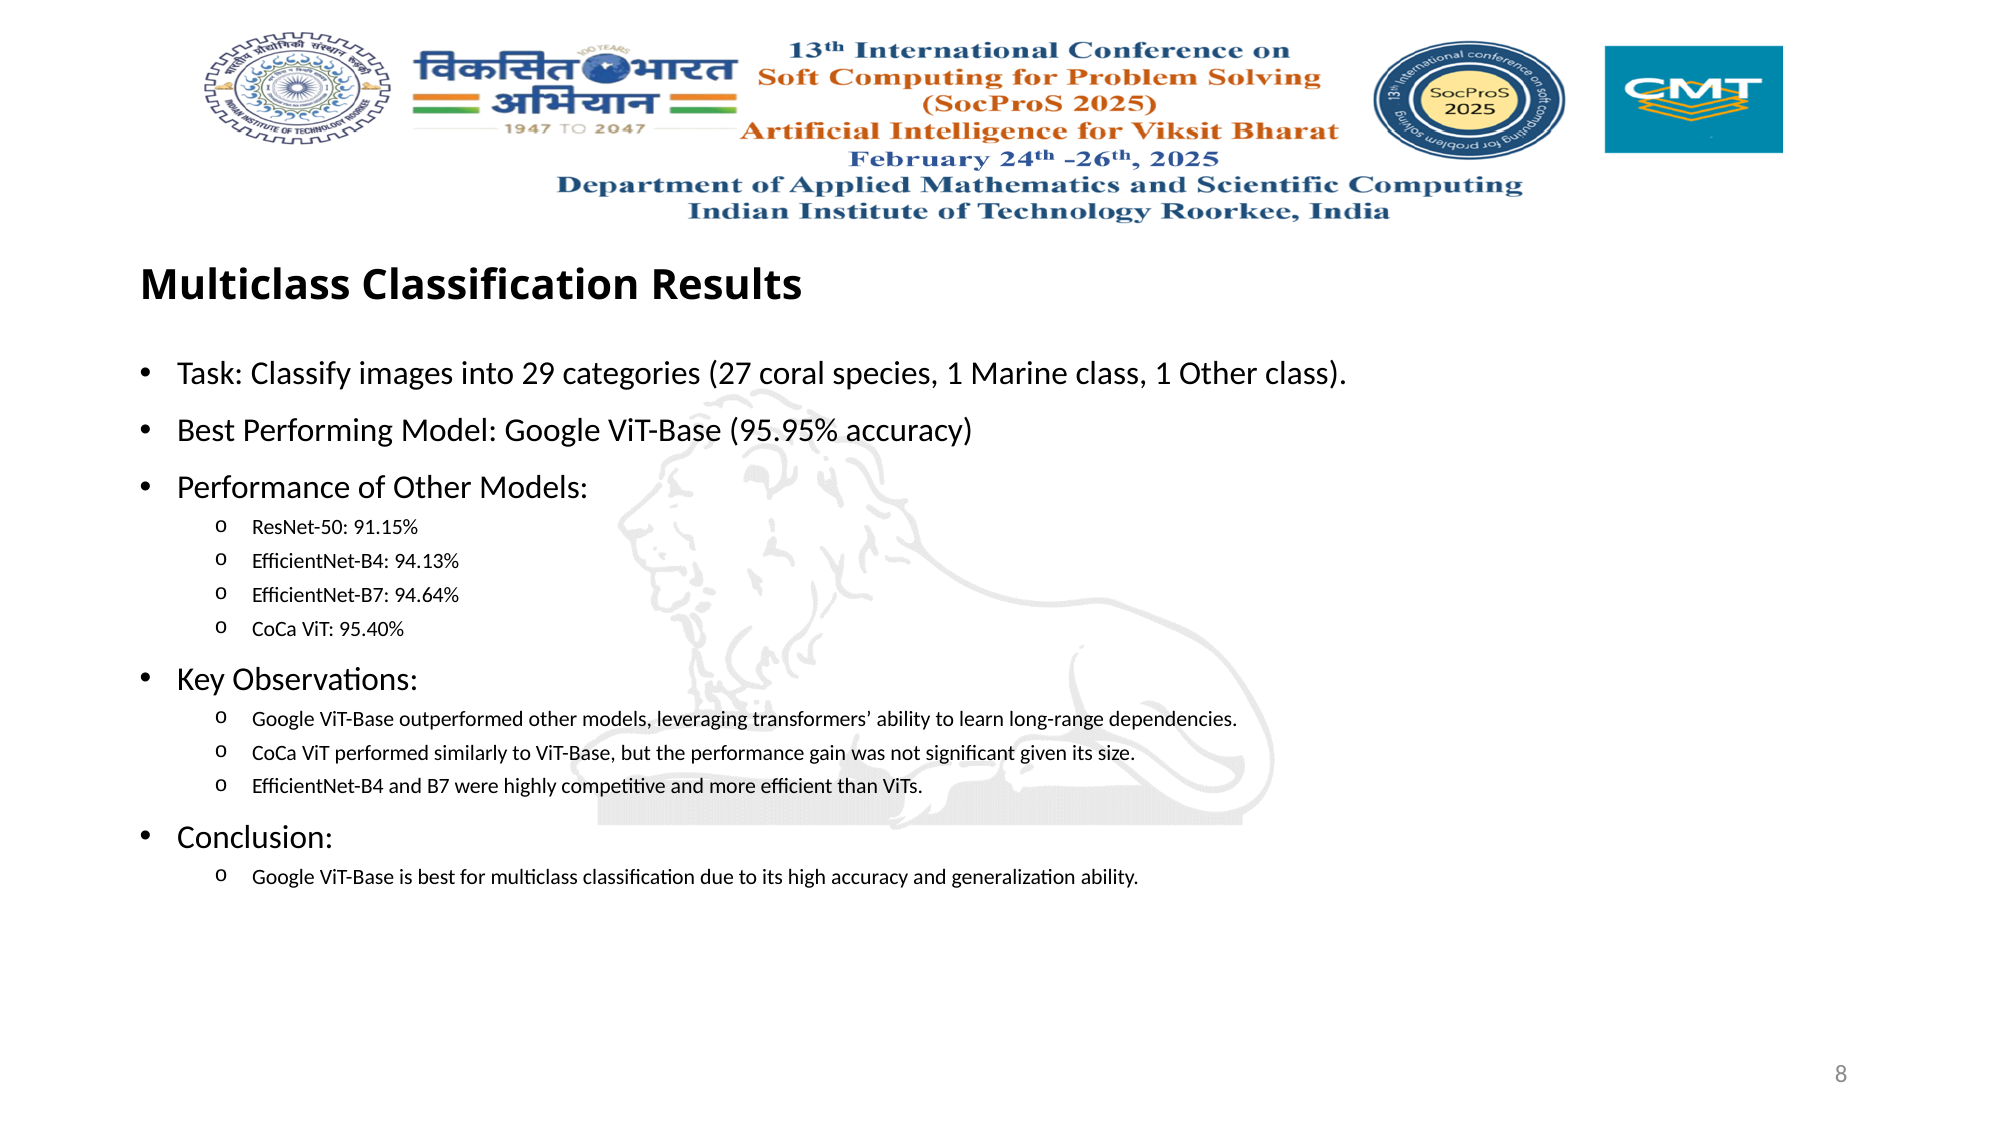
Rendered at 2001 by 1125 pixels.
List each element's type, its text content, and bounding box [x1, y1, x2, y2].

list [137, 333, 1863, 1014]
picture [137, 12, 1863, 252]
slide_number 8 [1412, 1042, 1863, 1103]
title Multiclass Classification Results [124, 235, 1850, 337]
text_box Task: Classify images into 29 categories (27 coral species, 1 Marine class, 1 Other class). Best Performing Model: Google ViT-Base (95.95% accuracy) Performance of Other Models: ResNet-50: 91.15% EfficientNet-B4: 94.13% EfficientNet-B7: 94.64% CoCa ViT: 95.40% Key Observations: Google ViT-Base outperformed other models, leveraging transformers’ ability to learn long-range dependencies. CoCa ViT performed similarly to ViT-Base, but the performance gain was not significant given its size. EfficientNet-B4 and B7 were highly competitive and more efficient than ViTs. Conclusion: Google ViT-Base is best for multiclass classification due to its high accuracy and generalization ability. [124, 348, 1879, 1071]
